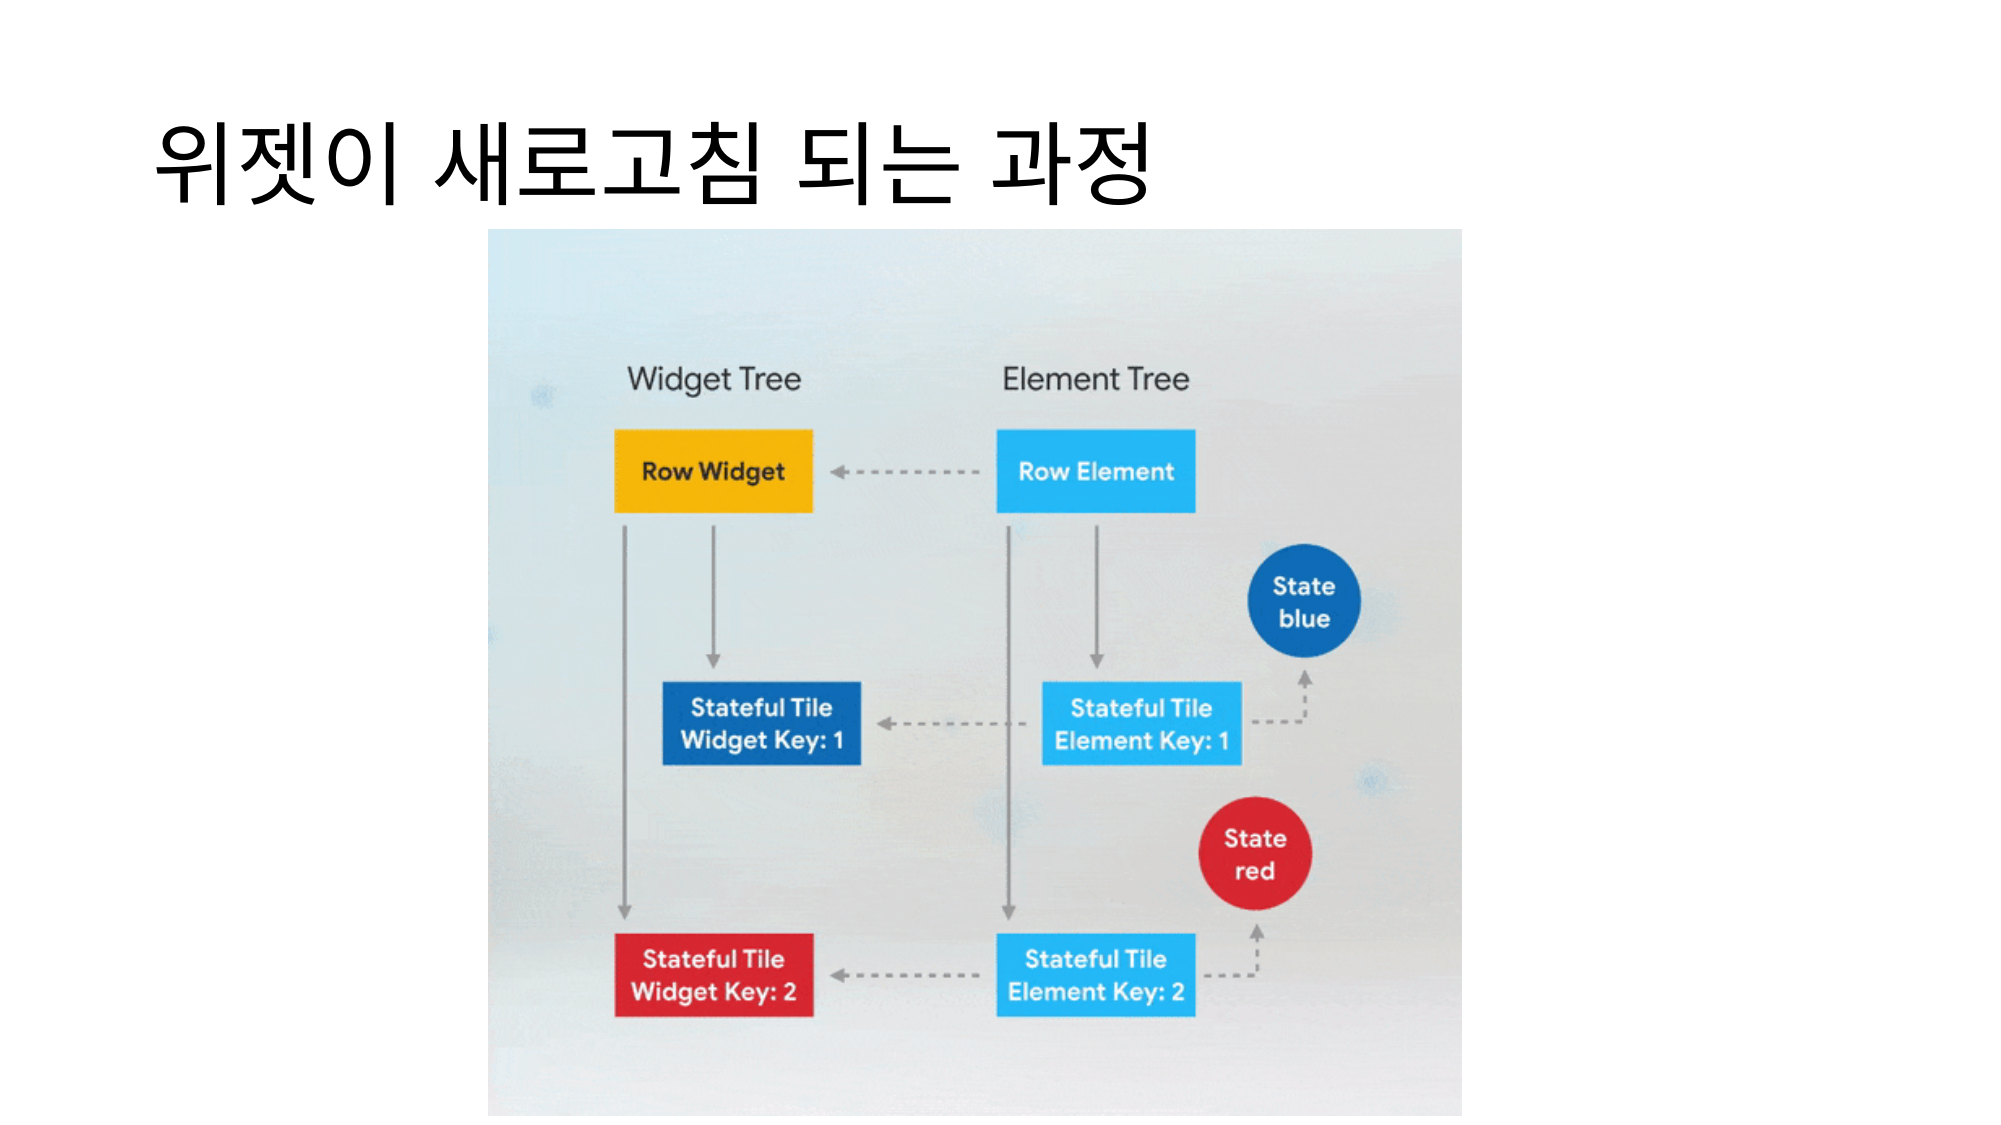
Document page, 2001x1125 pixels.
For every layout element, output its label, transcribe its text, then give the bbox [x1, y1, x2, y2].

picture [488, 229, 1462, 1116]
title 위젯이 새로고침 되는 과정 [137, 59, 1863, 278]
